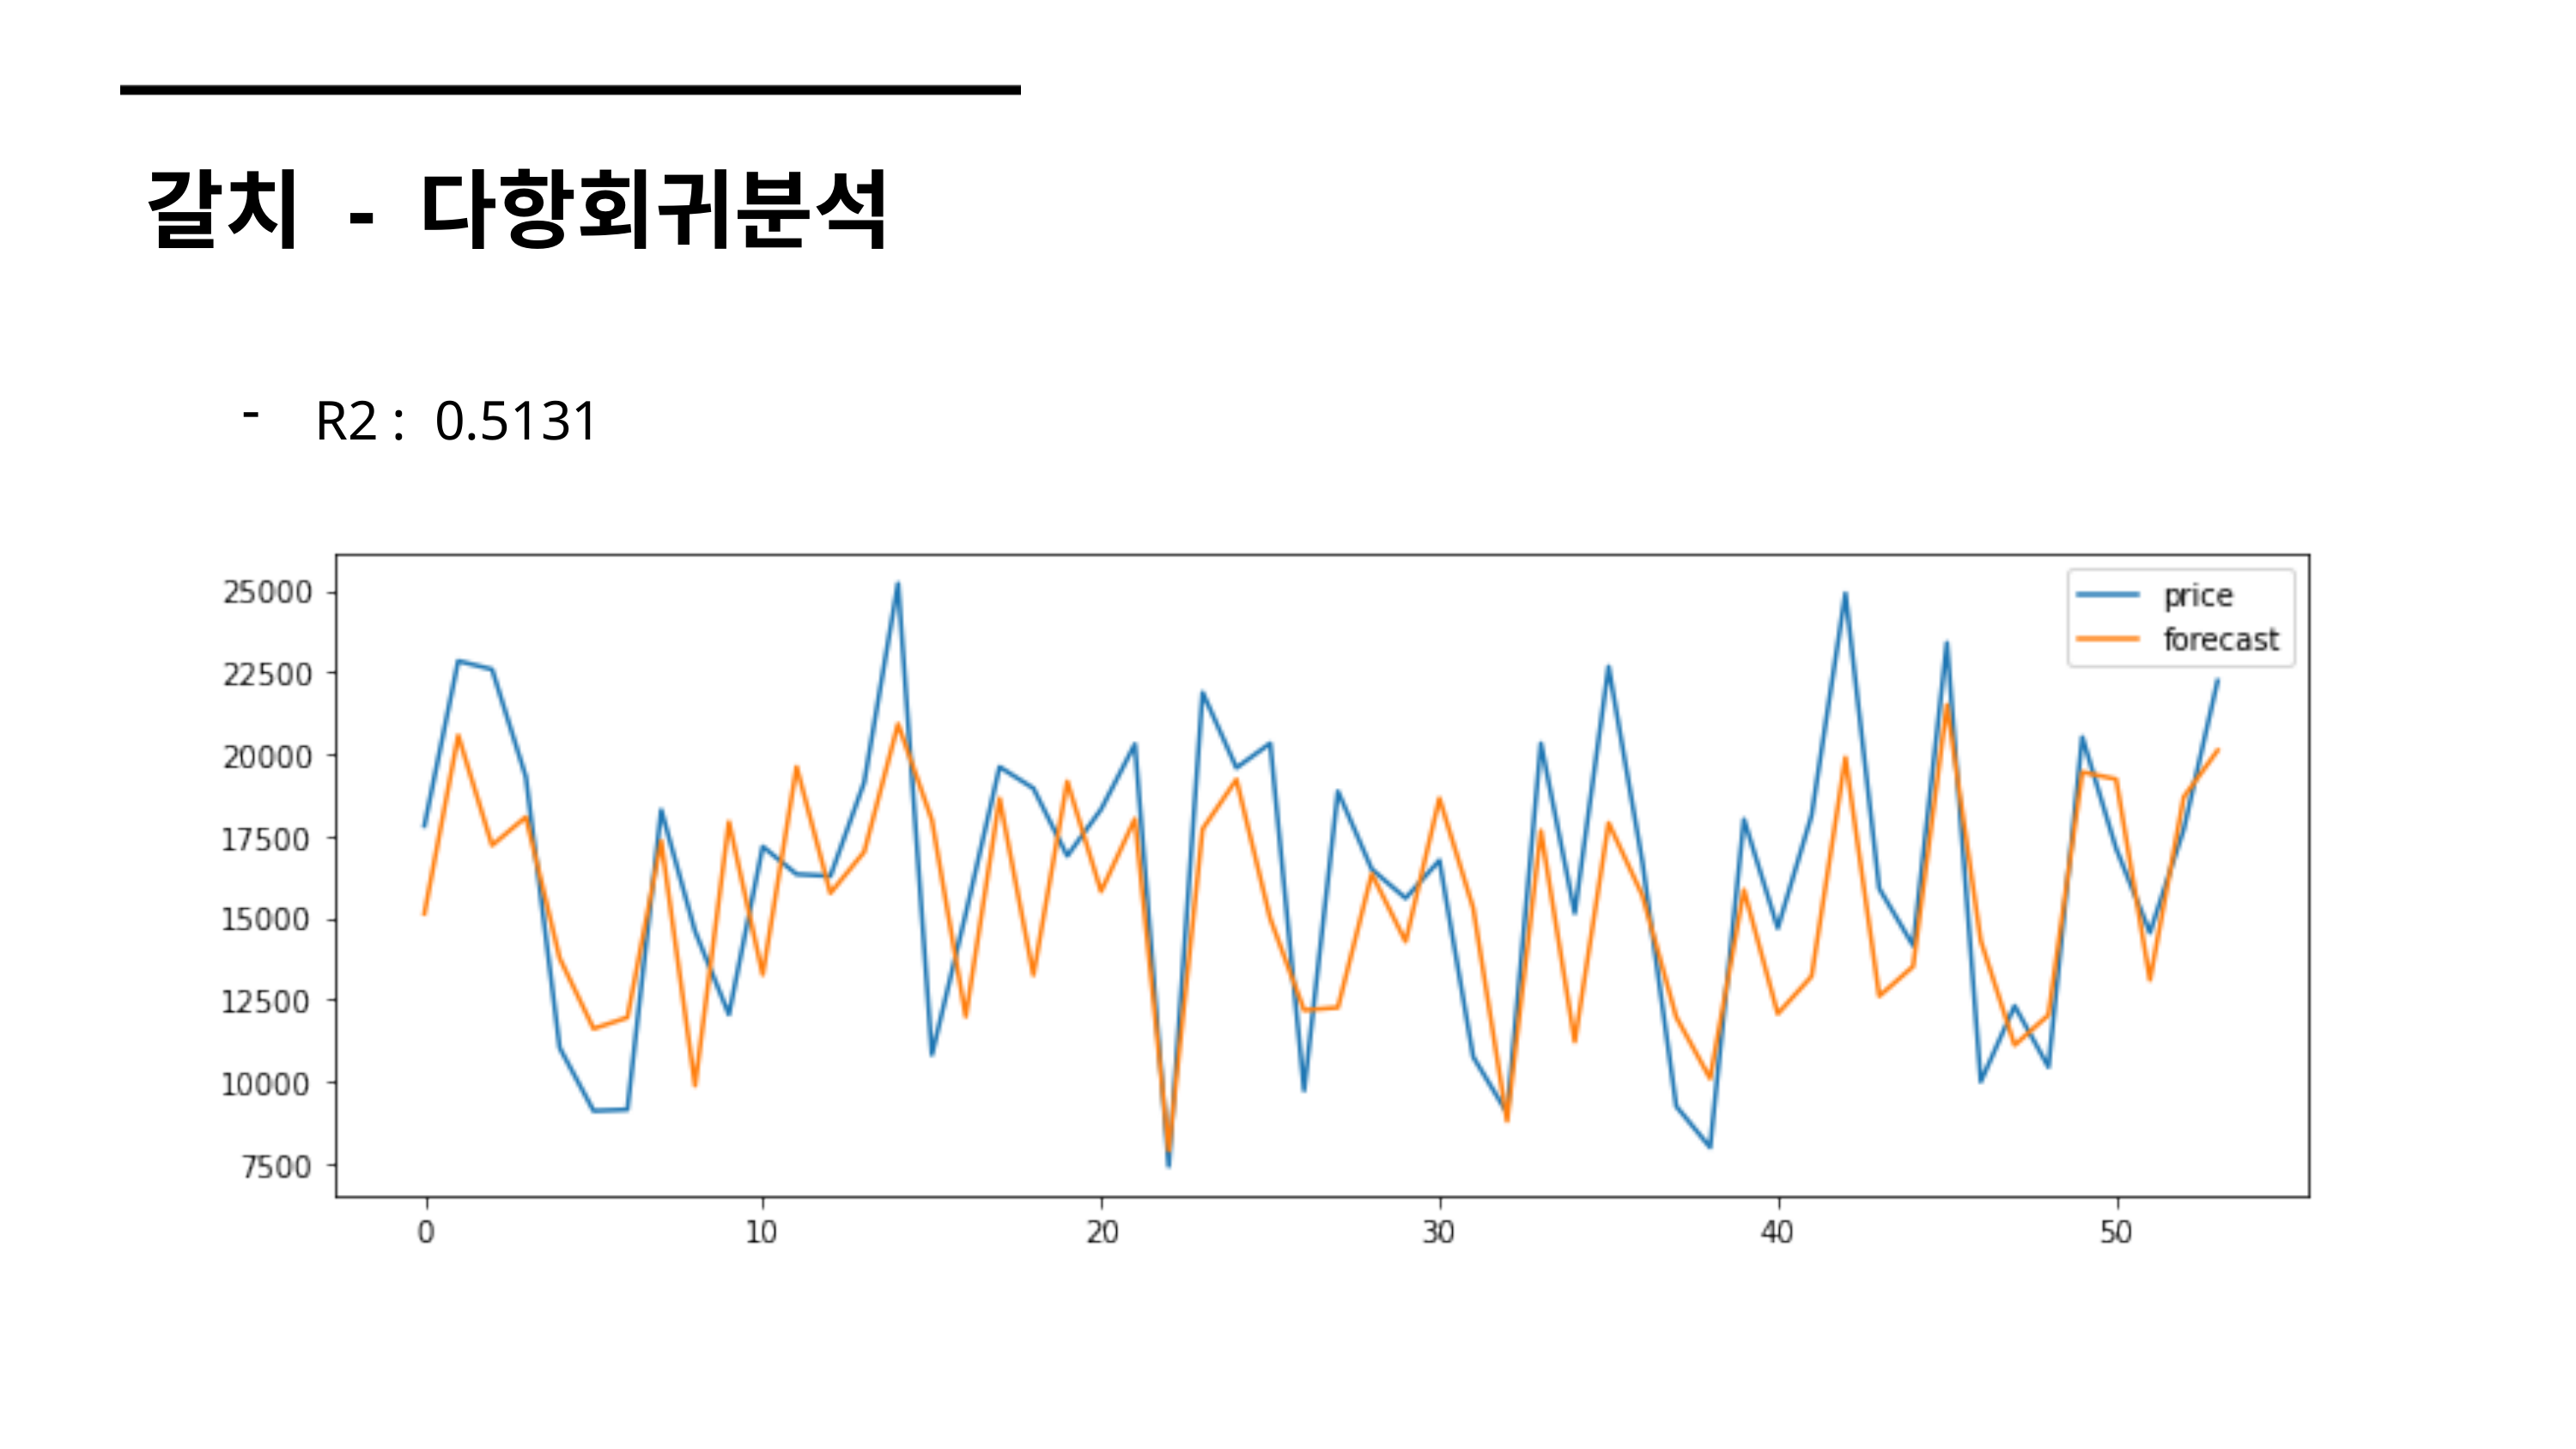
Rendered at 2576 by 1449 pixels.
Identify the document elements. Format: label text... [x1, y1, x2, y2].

picture [200, 537, 2327, 1268]
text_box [120, 71, 1022, 109]
text_box R2 : 0.5131 [132, 347, 1411, 457]
text_box 갈치 - 다항회귀분석 [132, 166, 1211, 248]
